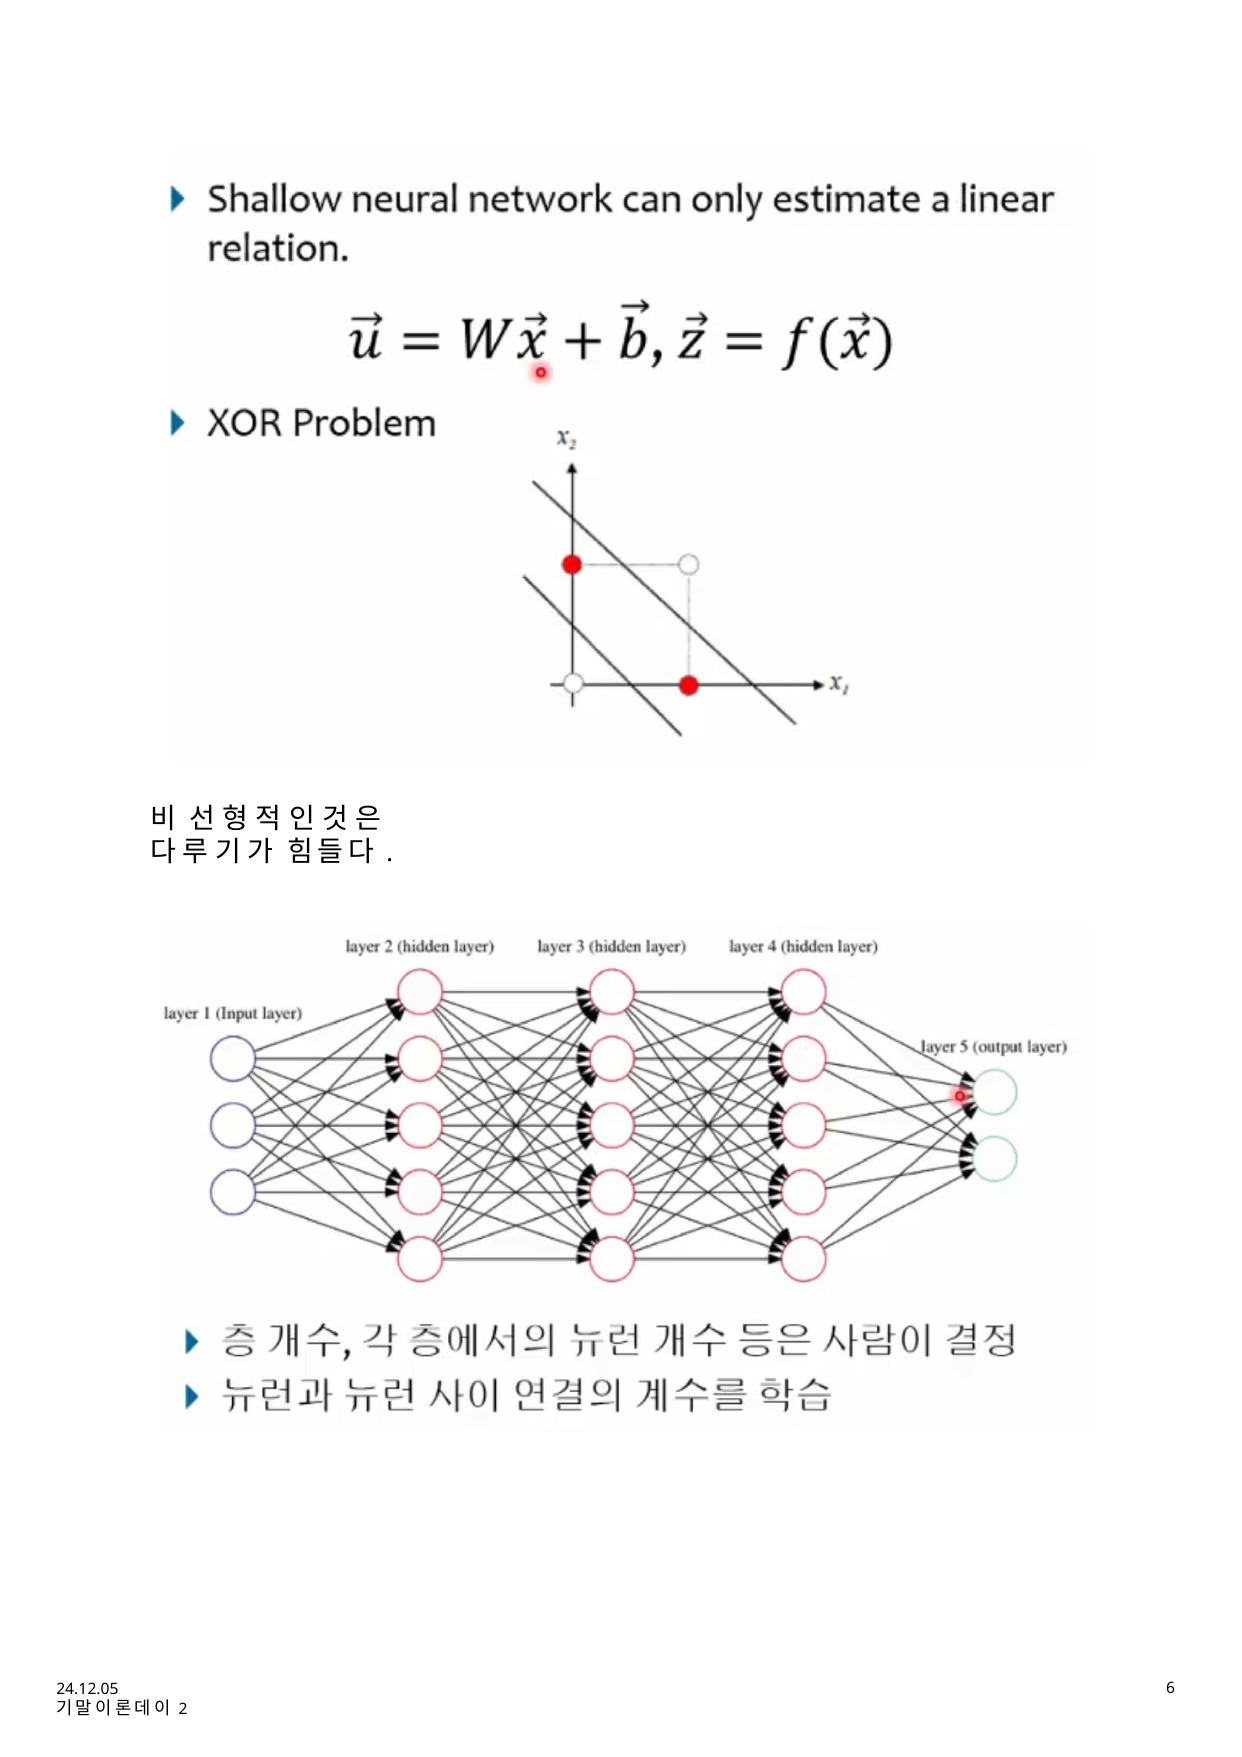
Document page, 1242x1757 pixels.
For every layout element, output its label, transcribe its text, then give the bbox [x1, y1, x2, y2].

picture [169, 149, 1093, 763]
slide_number 20 [1159, 1676, 1194, 1757]
text_box 비 선형적인것은 다루기가 힘들다. [147, 797, 503, 868]
footer 24.12.05 기말이론데이2 [54, 1676, 220, 1757]
picture [159, 924, 1093, 1434]
